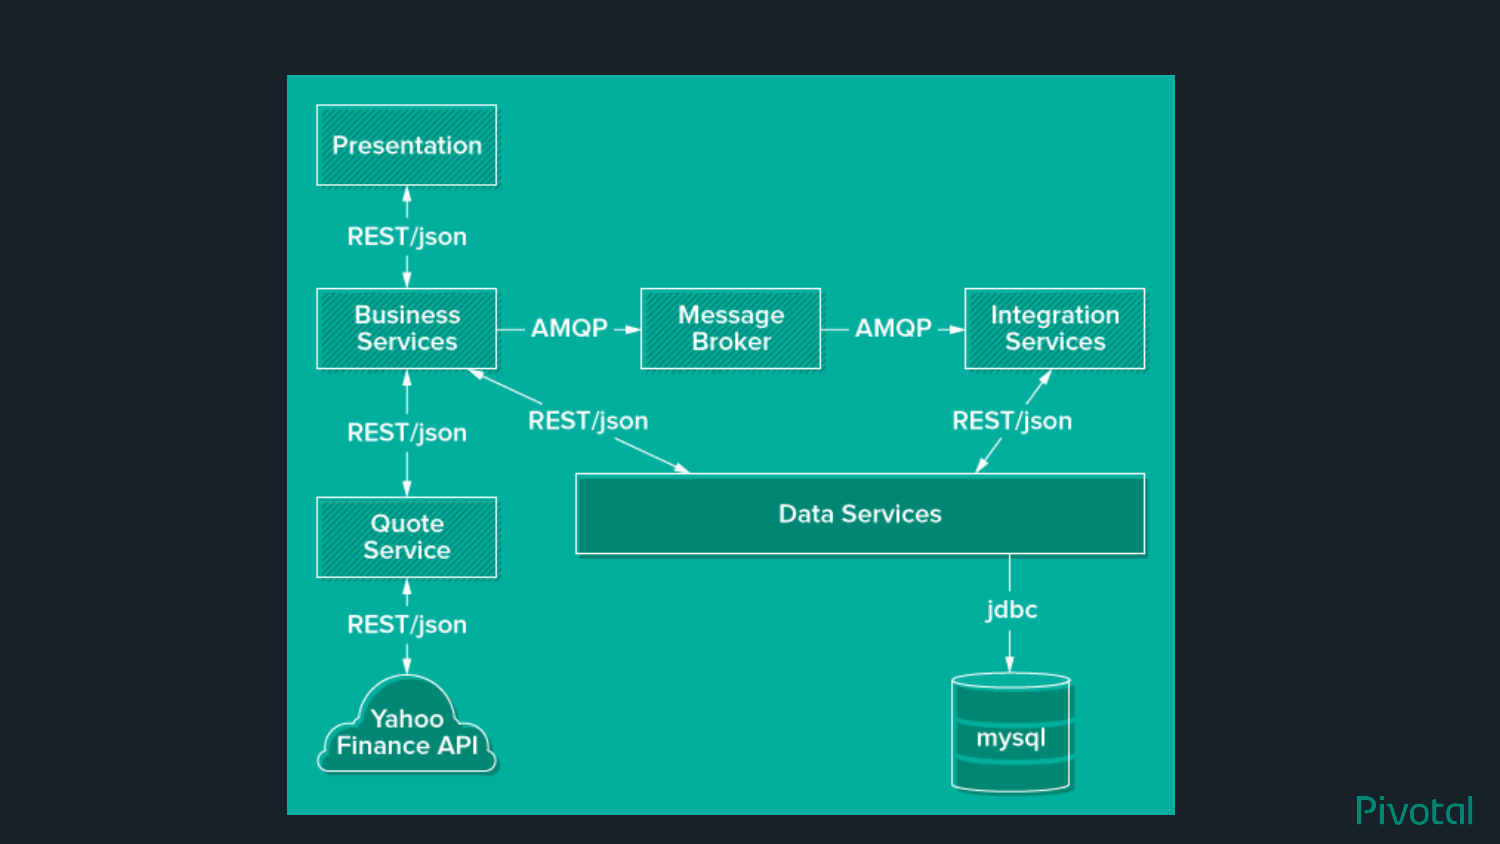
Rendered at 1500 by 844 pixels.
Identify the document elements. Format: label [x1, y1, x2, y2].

picture [287, 75, 1175, 815]
picture [1357, 796, 1478, 825]
